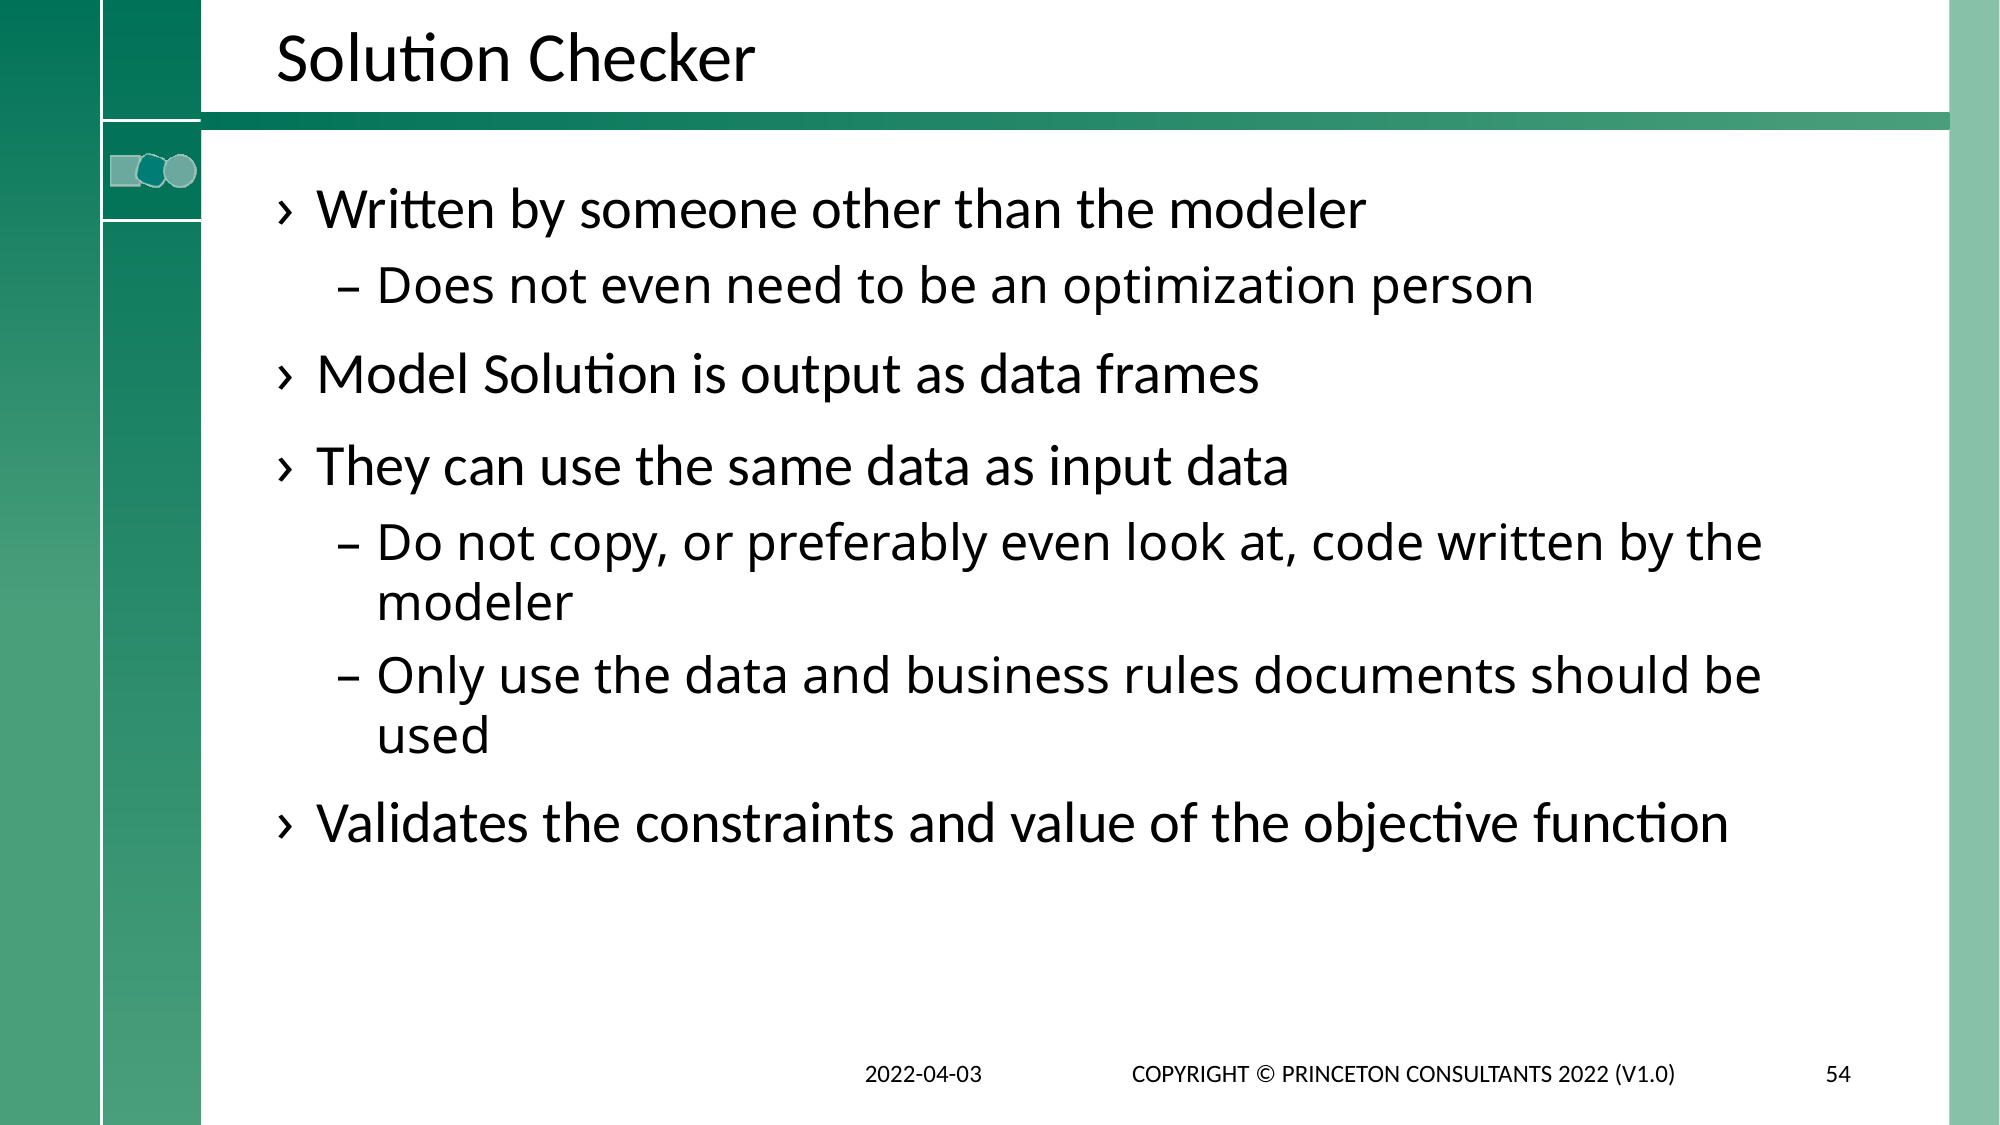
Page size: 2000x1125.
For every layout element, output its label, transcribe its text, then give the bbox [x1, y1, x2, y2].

footer Copyright © Princeton Consultants 2022 (V1.0) [1074, 1042, 1734, 1103]
slide_number 54 [1766, 1042, 1867, 1103]
title Solution Checker [261, 12, 1867, 105]
list Written by someone other than the modeler Does not even need to be an optimization person Model Solution is output as data frames They can use the same data as input data Do not copy, or preferably even look at, code written by the modeler Only use the data and business rules documents should be used Validates the constraints and value of the objective function [261, 170, 1867, 1034]
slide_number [849, 1042, 1050, 1103]
picture [105, 149, 201, 192]
